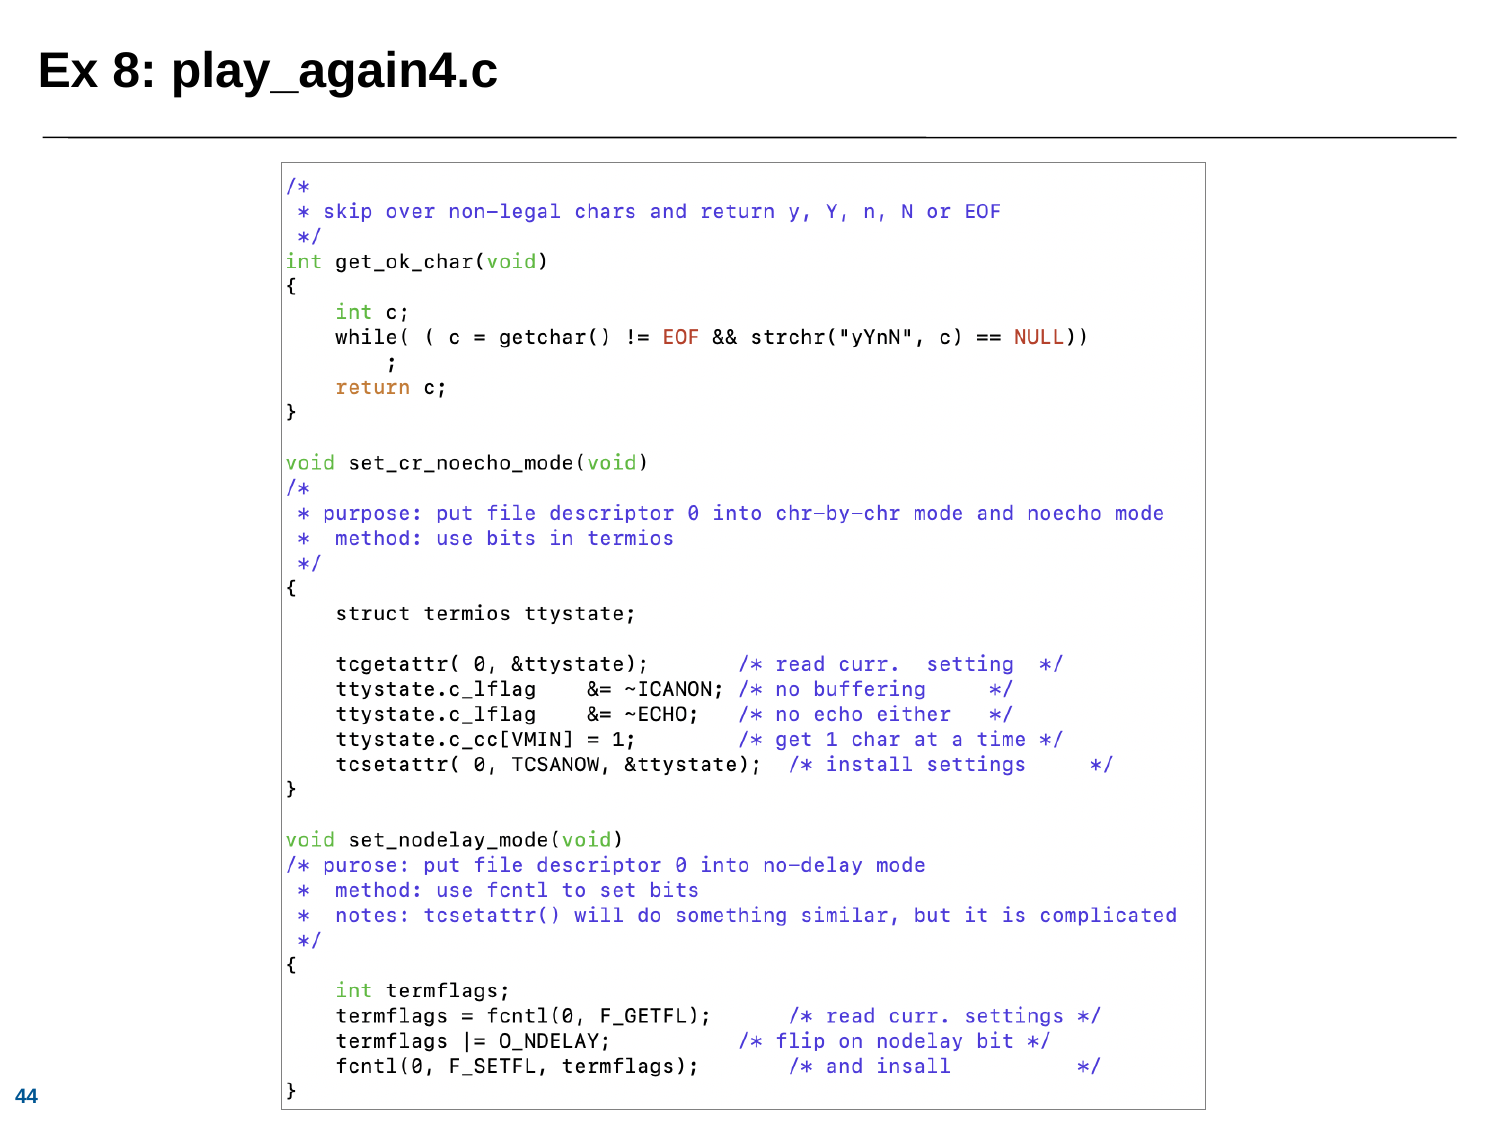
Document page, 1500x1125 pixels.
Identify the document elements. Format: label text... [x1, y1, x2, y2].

slide_number 44 [0, 1074, 83, 1120]
title Ex 8: play_again4.c [37, 37, 1450, 113]
picture [281, 162, 1206, 1110]
